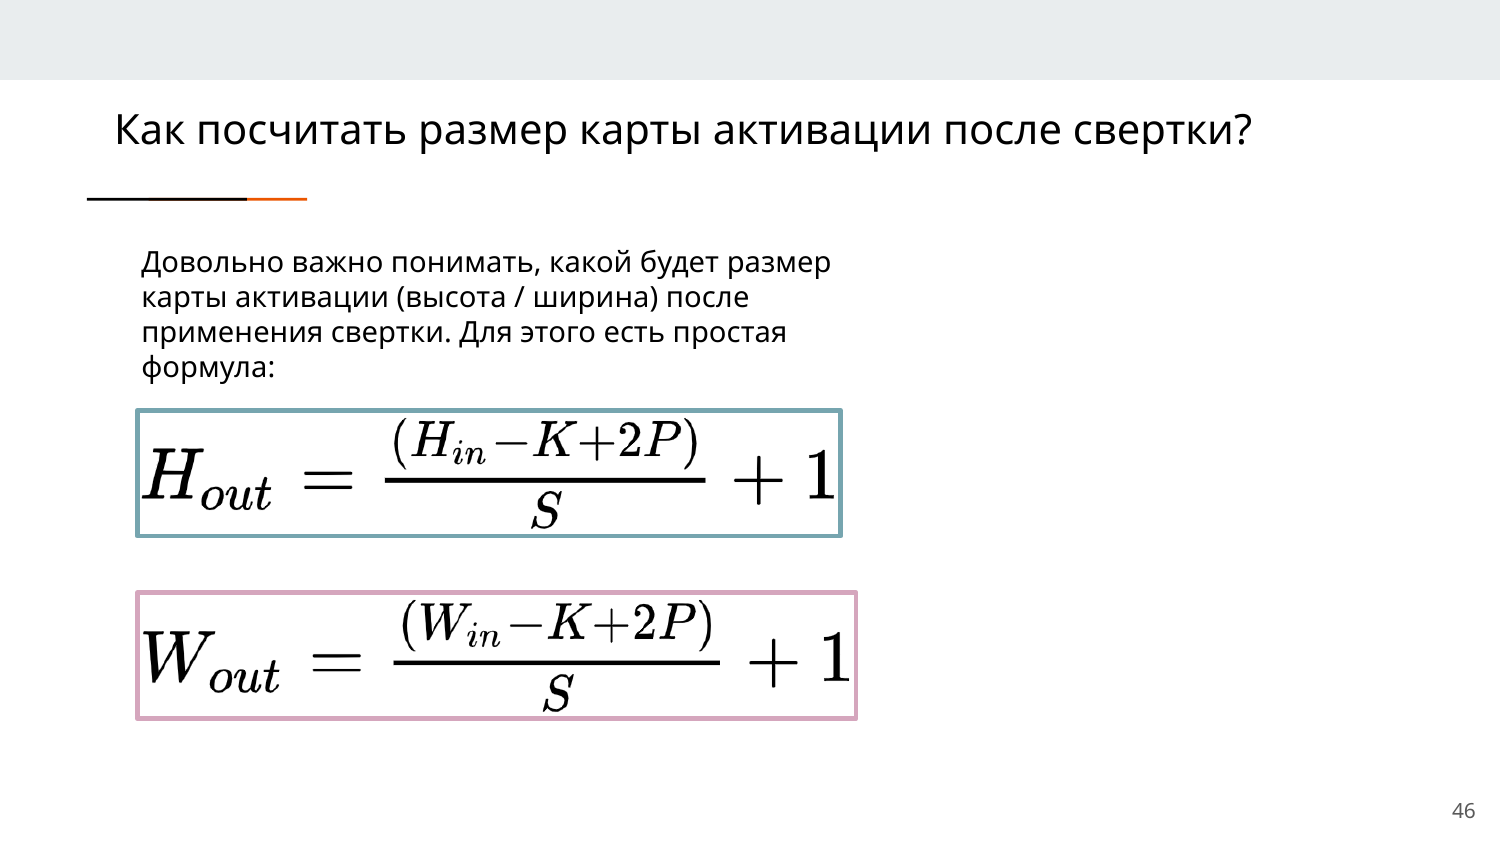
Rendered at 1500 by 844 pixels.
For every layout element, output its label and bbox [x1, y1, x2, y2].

picture [139, 412, 839, 535]
slide_number [1400, 779, 1491, 844]
picture [139, 594, 854, 717]
text_box [126, 228, 914, 398]
title [114, 87, 1500, 176]
